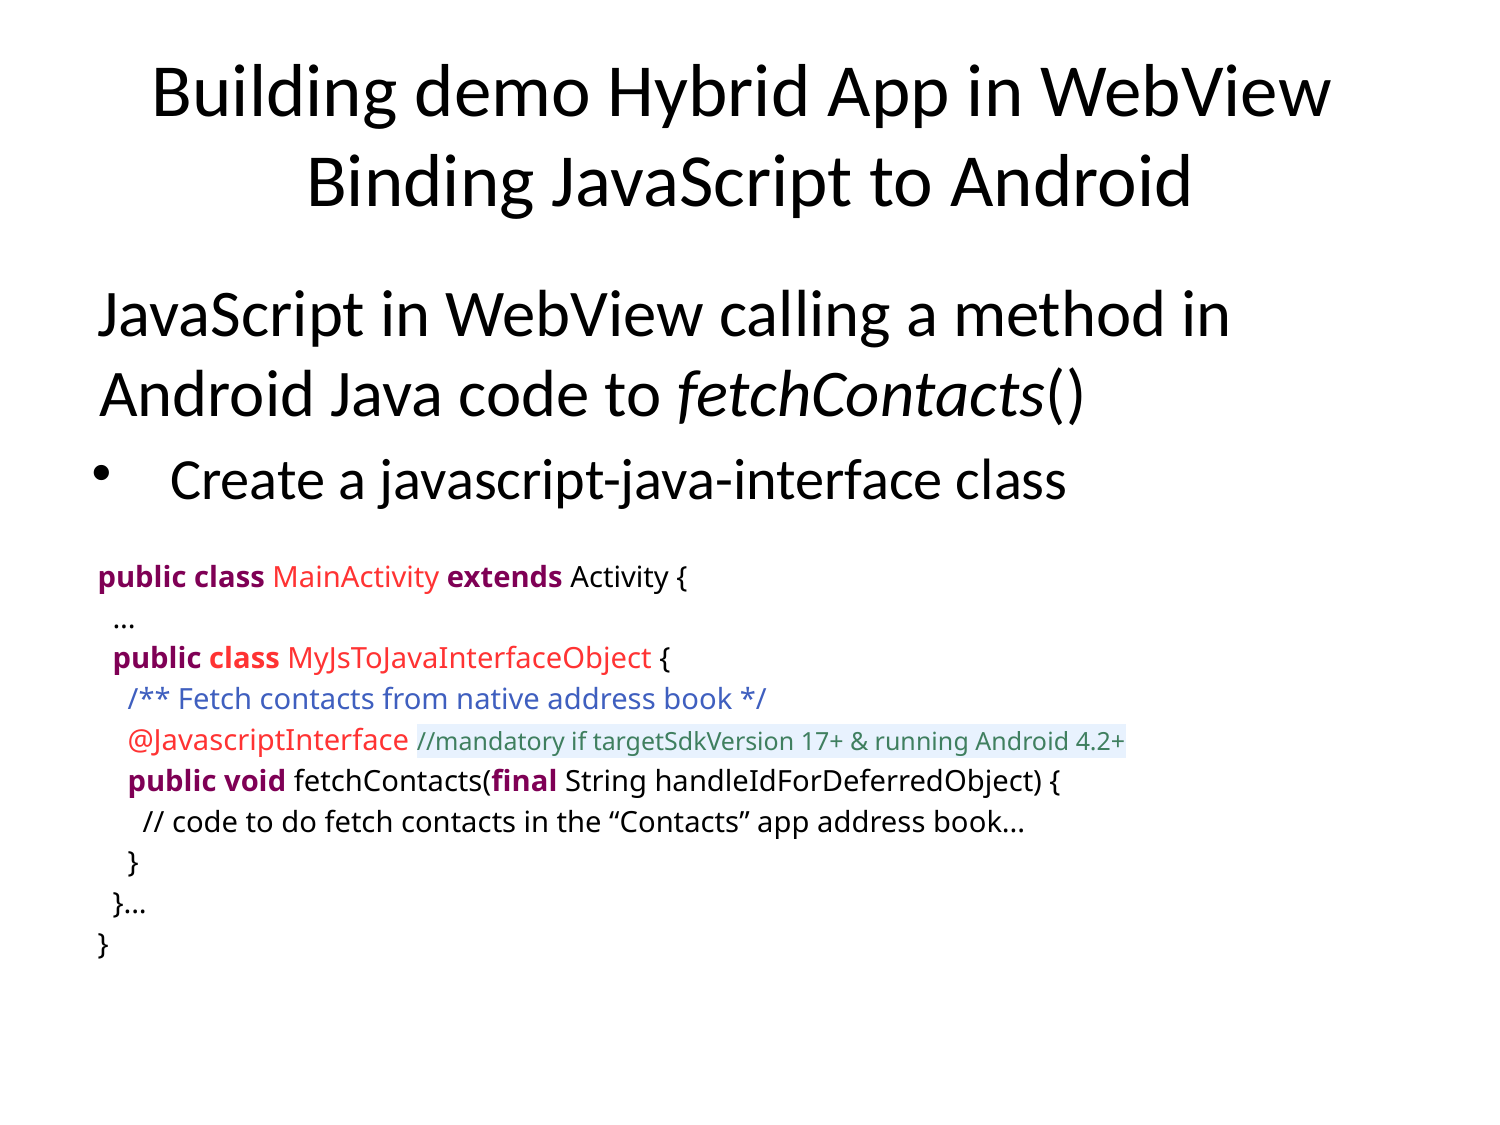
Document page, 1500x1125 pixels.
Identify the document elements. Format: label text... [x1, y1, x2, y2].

title Building demo Hybrid App in WebView Binding JavaScript to Android [74, 45, 1410, 218]
list JavaScript in WebView calling a method in Android Java code to fetchContacts() Create a javascript-java-interface class public class MainActivity extends Activity { ... public class MyJsToJavaInterfaceObject { /** Fetch contacts from native address book */ @JavascriptInterface //mandatory if targetSdkVersion 17+ & running Android 4.2+ public void fetchContacts(final String handleIdForDeferredObject) { // code to do fetch contacts in the “Contacts” app address book... } }... } [74, 262, 1421, 1042]
